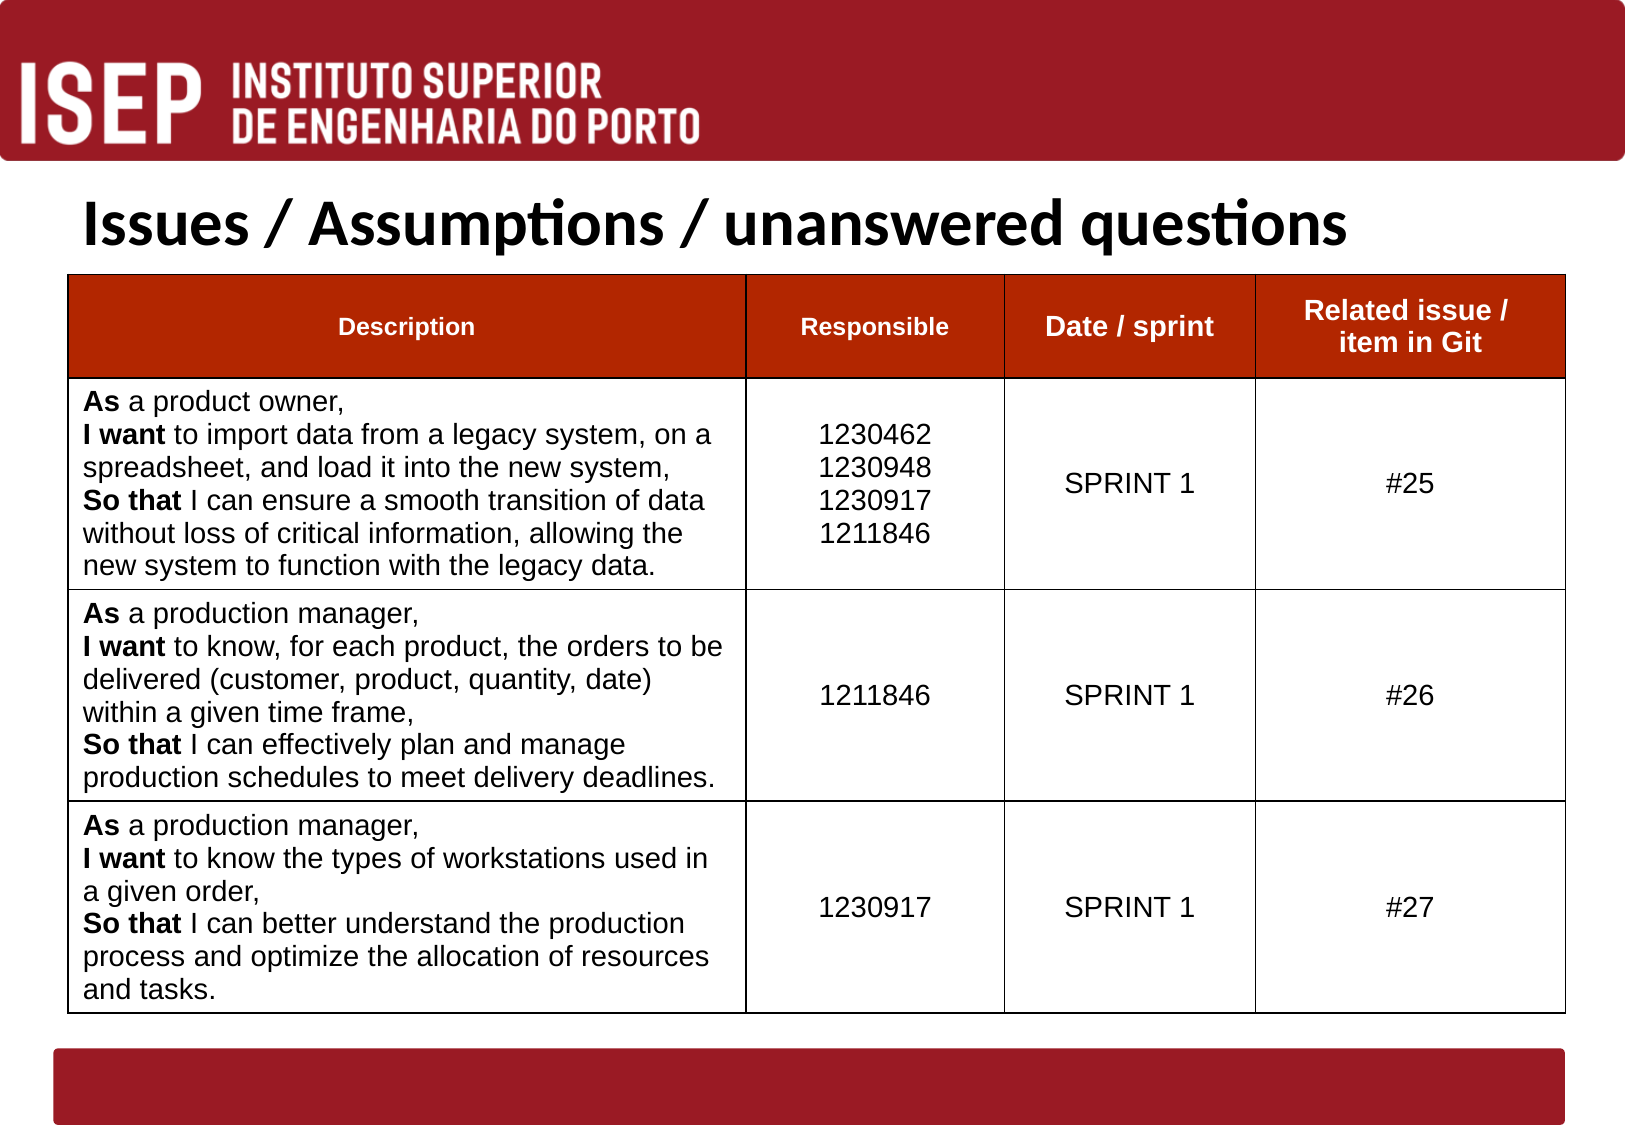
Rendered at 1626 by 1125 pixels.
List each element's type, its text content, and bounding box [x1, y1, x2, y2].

table_cell #25 [1256, 379, 1565, 589]
table_cell 1211846 [747, 590, 1004, 800]
table_cell 1230462 1230948 1230917 1211846 [747, 379, 1004, 589]
table_header Responsible [747, 275, 1004, 377]
table_header Date / sprint [1005, 275, 1255, 377]
picture [0, 0, 1625, 162]
table_cell As a production manager, I want to know, for each product, the orders to be delivered (customer, product, quantity, date) within a given time frame, So that I can effectively plan and manage production schedules to meet delivery deadlines. [69, 590, 745, 800]
table_cell #27 [1256, 802, 1565, 1012]
table_cell 1230917 [747, 802, 1004, 1012]
table_cell SPRINT 1 [1005, 379, 1255, 589]
table_cell SPRINT 1 [1005, 802, 1255, 1012]
table_header Description [69, 275, 745, 377]
table_cell #26 [1256, 590, 1565, 800]
table_cell As a product owner, I want to import data from a legacy system, on a spreadsheet, and load it into the new system, So that I can ensure a smooth transition of data without loss of critical information, allowing the new system to function with the legacy data. [69, 379, 745, 589]
table_cell SPRINT 1 [1005, 590, 1255, 800]
table_cell As a production manager, I want to know the types of workstations used in a given order, So that I can better understand the production process and optimize the allocation of resources and tasks. [69, 802, 745, 1012]
table_header Related issue / item in Git [1256, 275, 1565, 377]
title Issues / Assumptions / unanswered questions [67, 164, 1552, 258]
